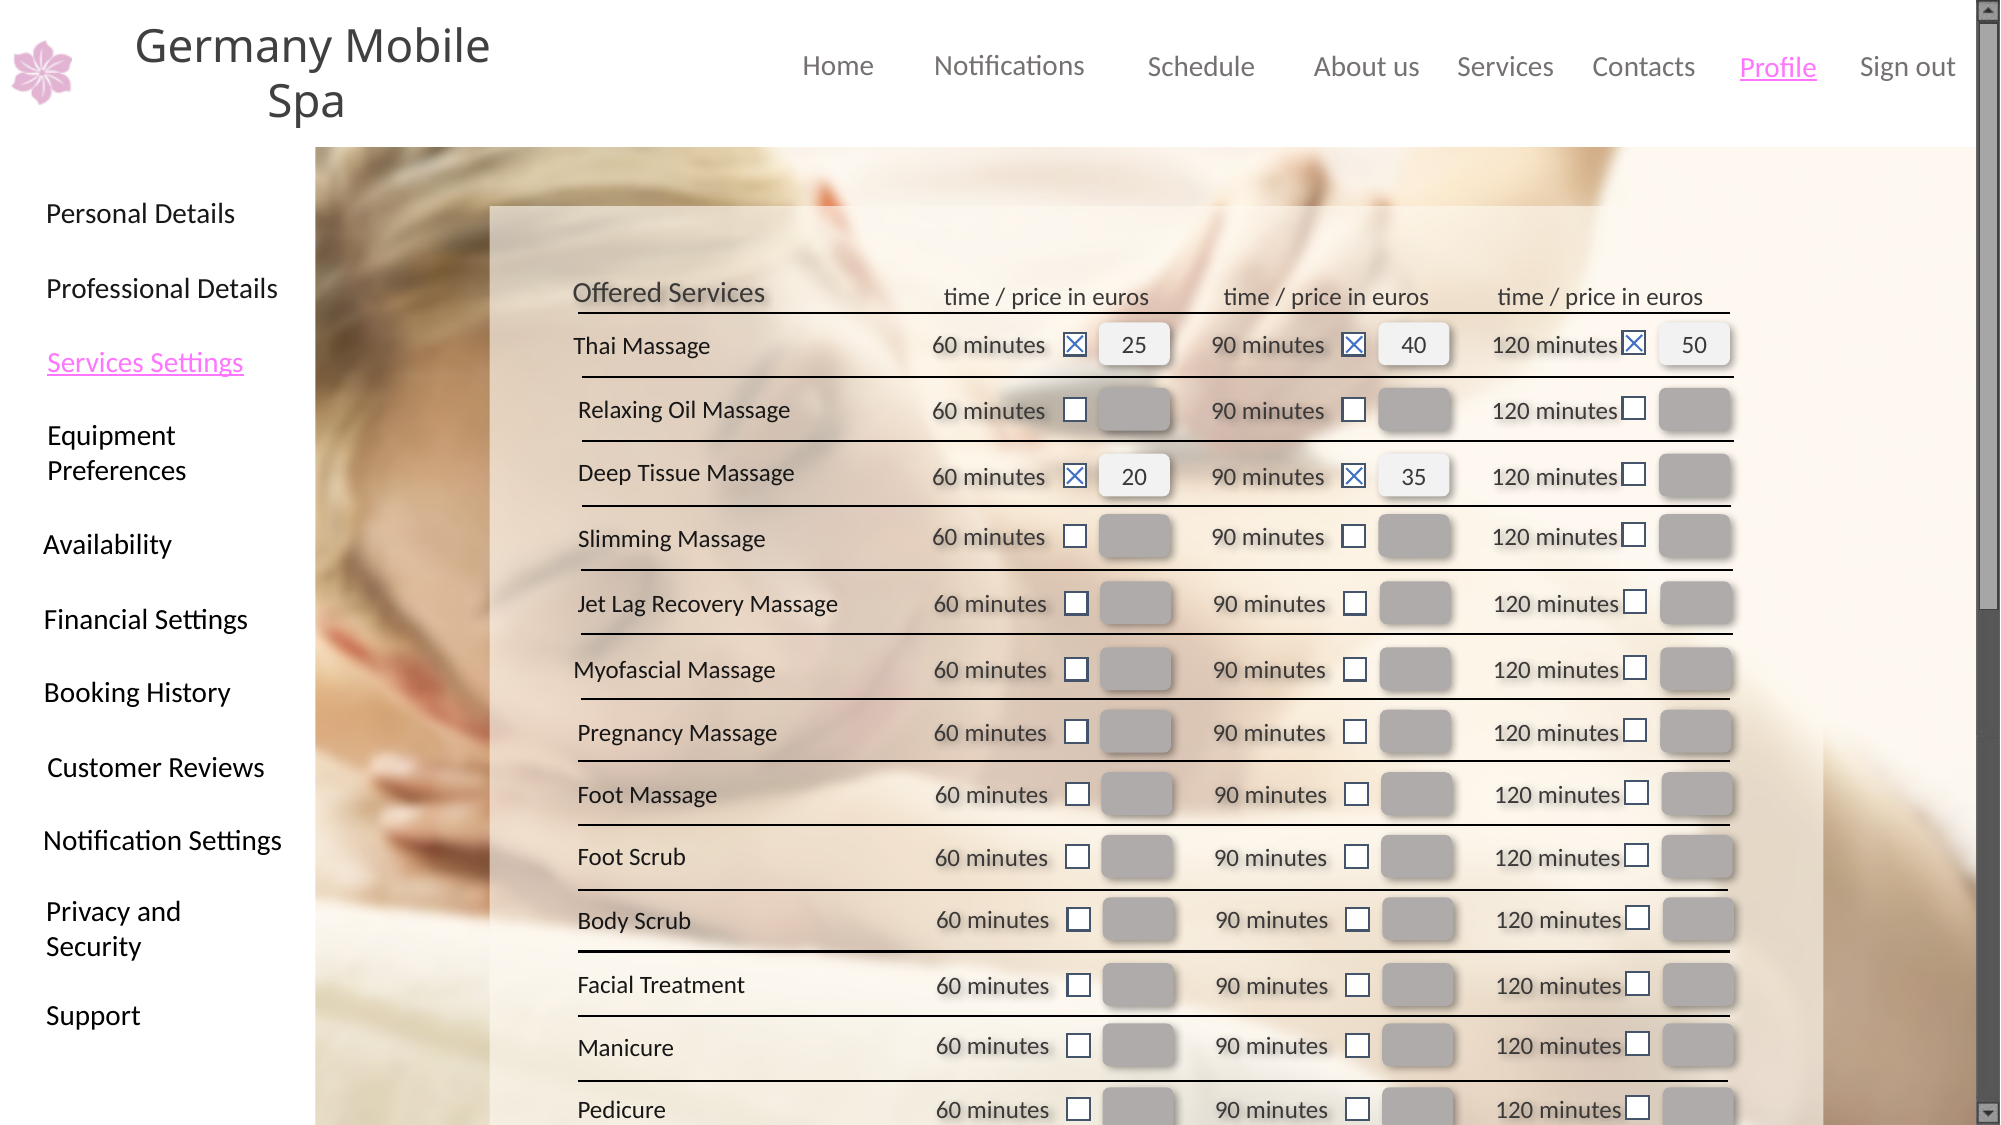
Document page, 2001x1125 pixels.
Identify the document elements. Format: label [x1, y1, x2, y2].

picture [0, 0, 2000, 1125]
text_box [1066, 467, 1083, 484]
text_box [1346, 467, 1363, 484]
text_box [1346, 336, 1363, 353]
text_box [1066, 335, 1083, 352]
text_box [1626, 334, 1643, 351]
